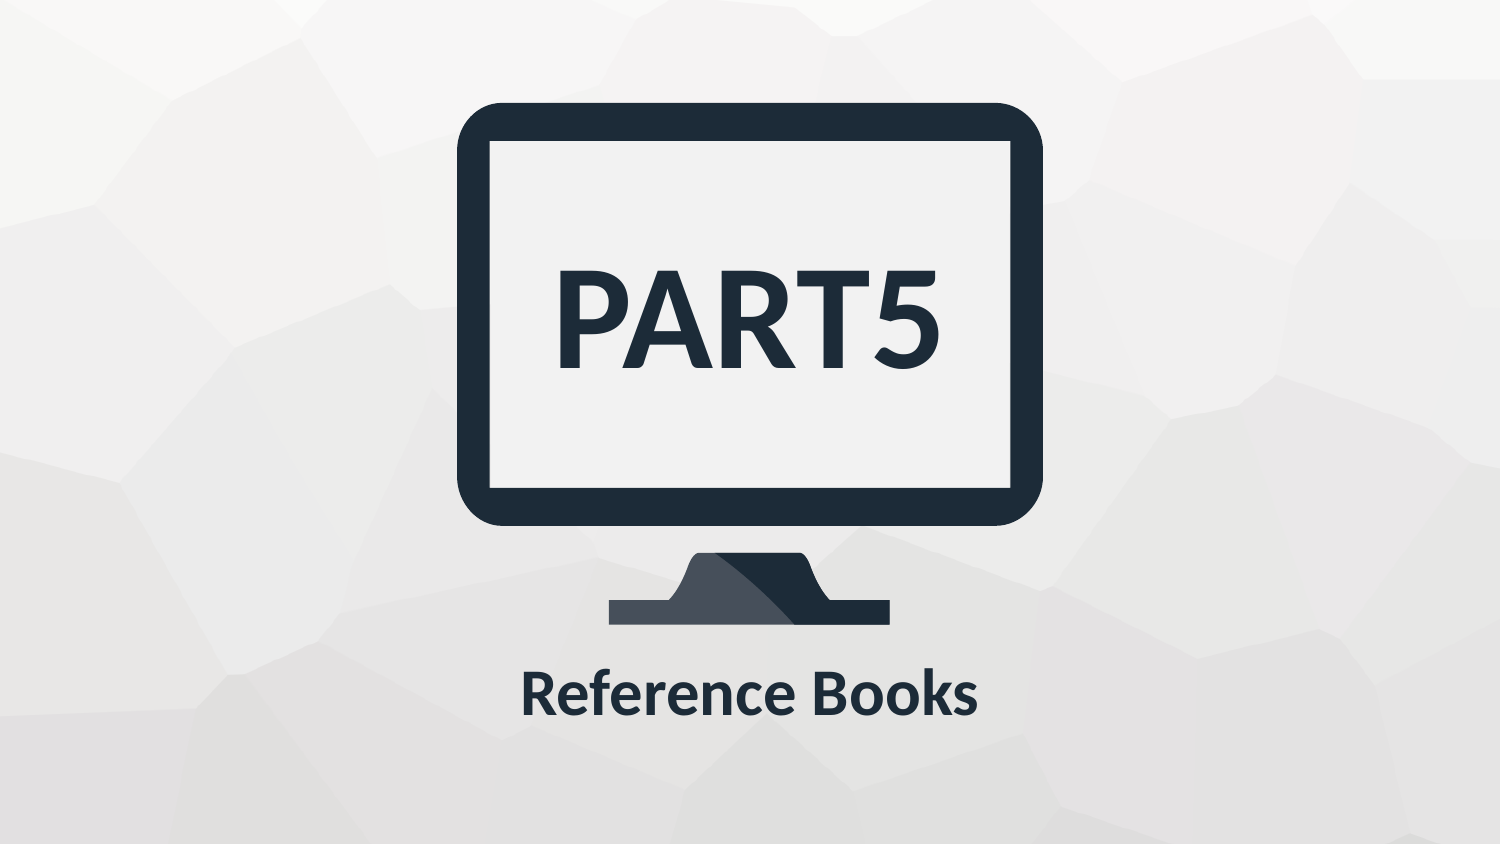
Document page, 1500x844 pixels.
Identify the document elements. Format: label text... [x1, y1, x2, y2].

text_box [456, 102, 1044, 625]
text_box Reference Books [505, 641, 995, 737]
picture [0, 0, 1500, 844]
